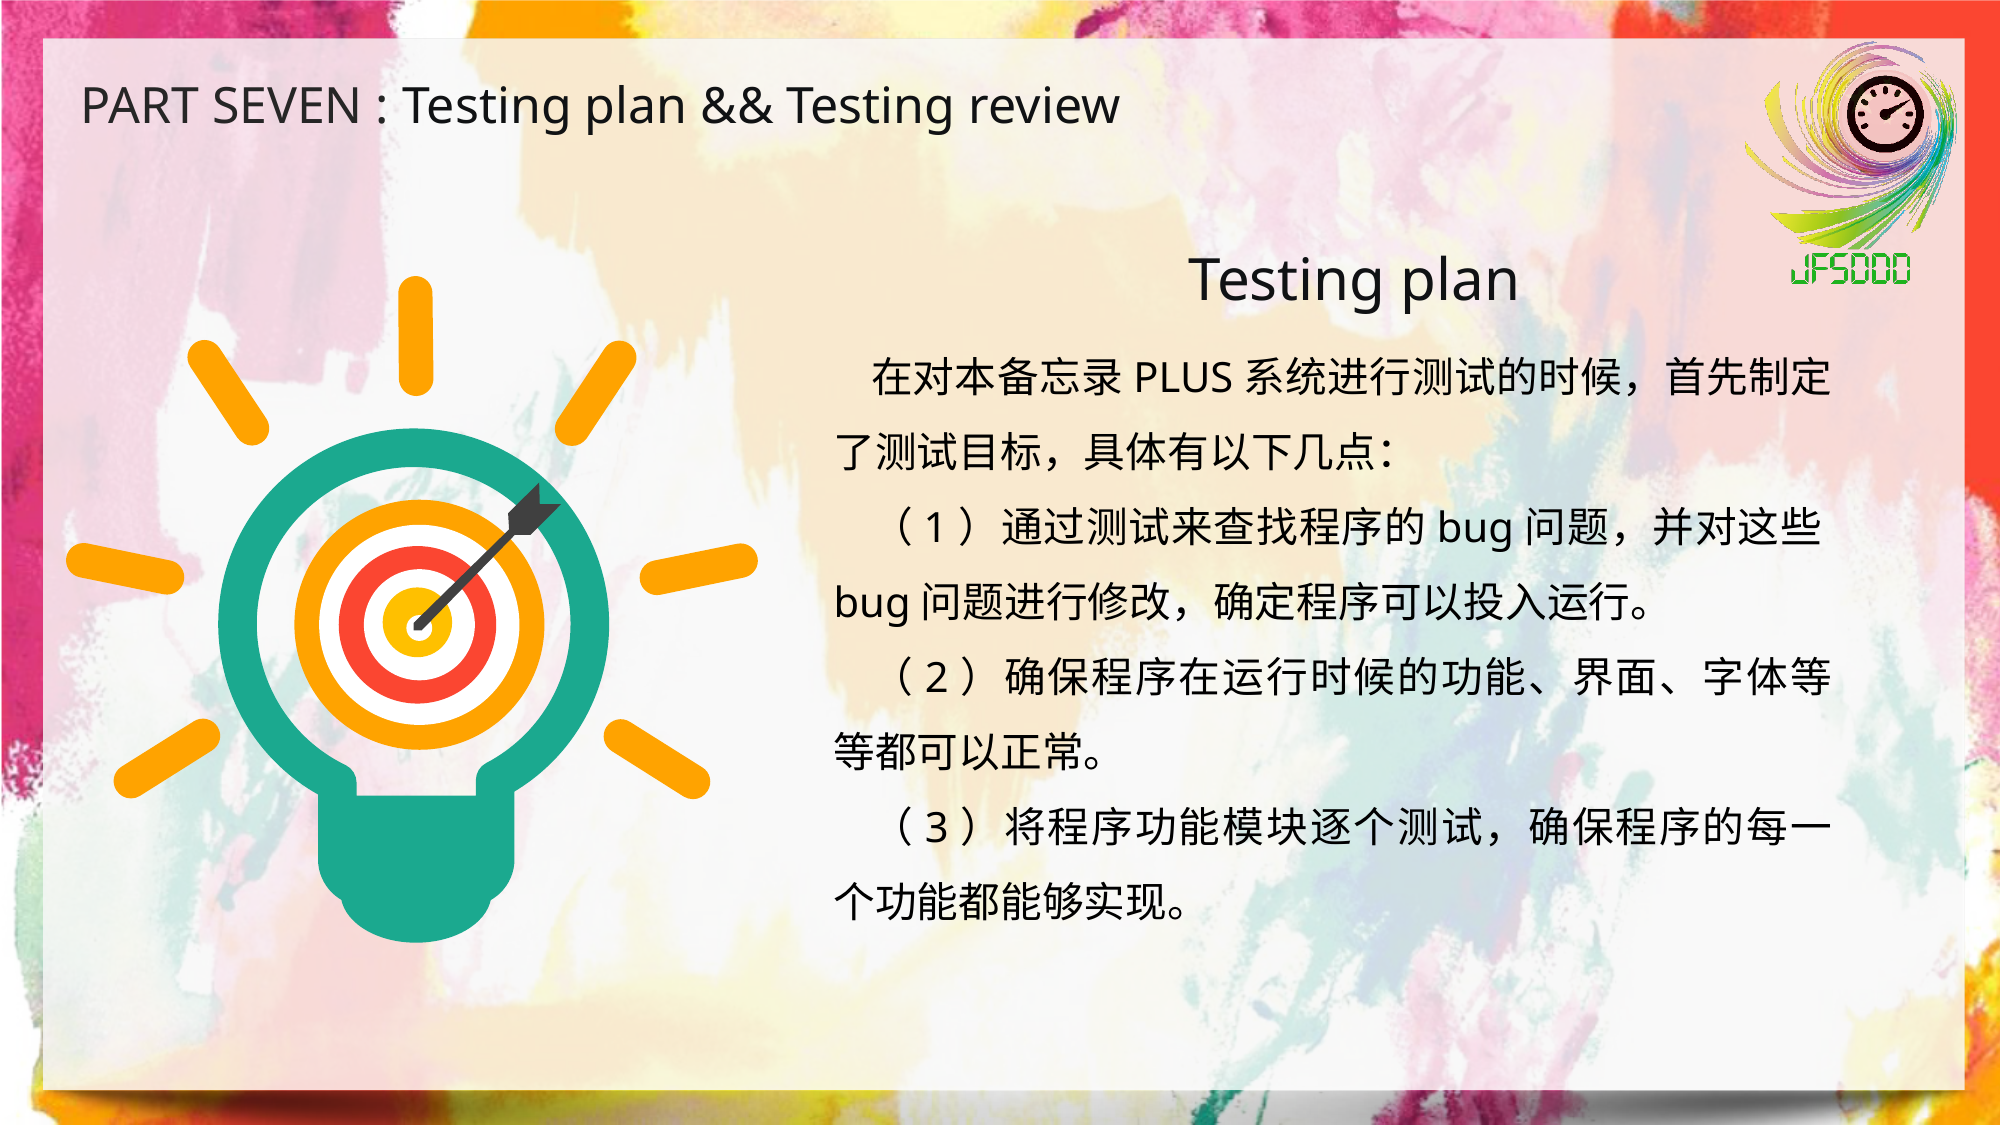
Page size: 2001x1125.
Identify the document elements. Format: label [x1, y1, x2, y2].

picture [3, 0, 2000, 1125]
text_box [38, 38, 1988, 1125]
text_box [218, 428, 610, 943]
